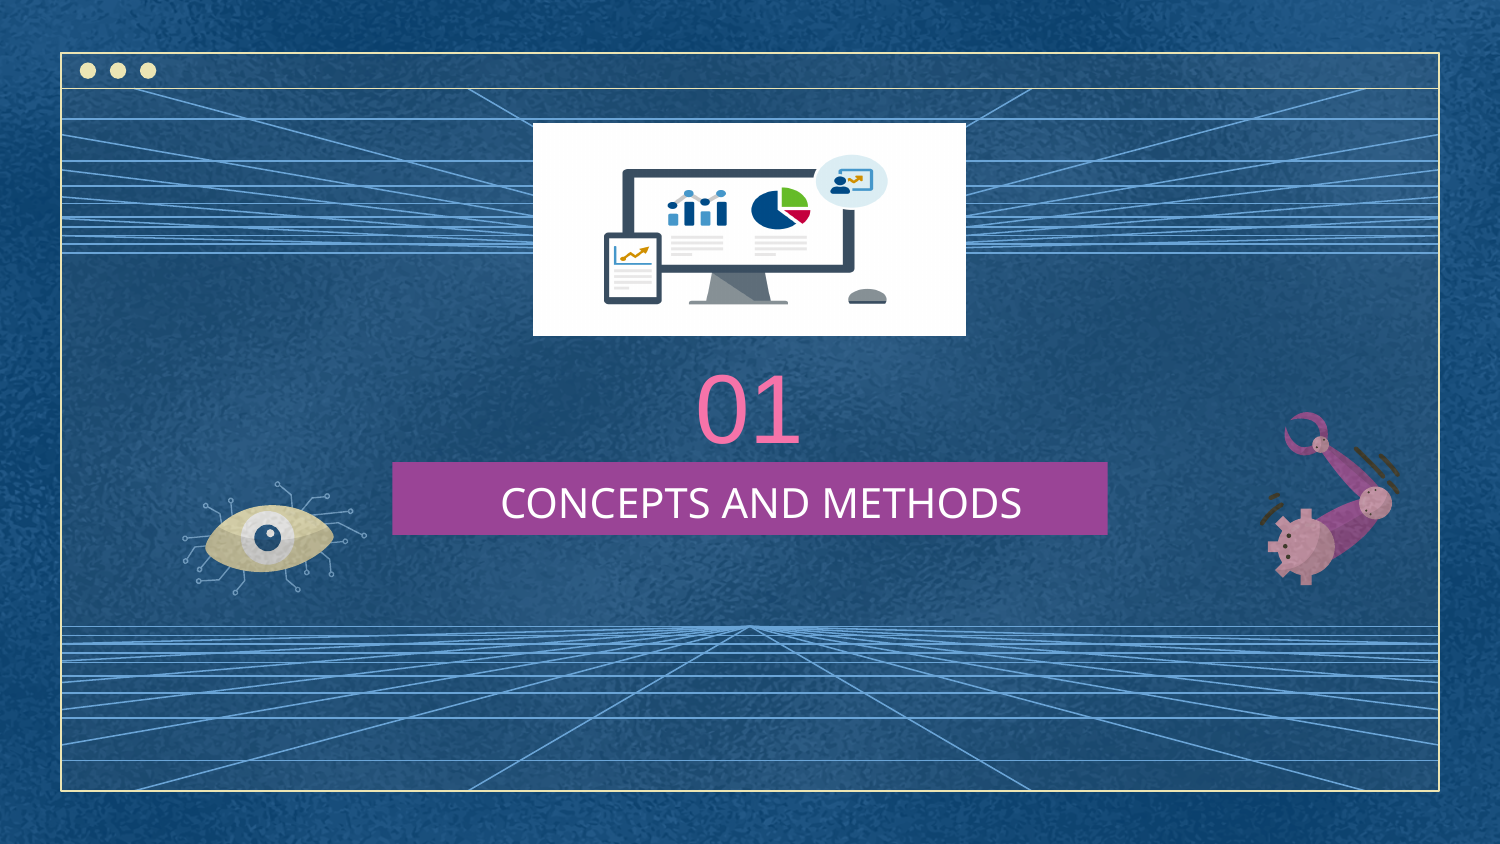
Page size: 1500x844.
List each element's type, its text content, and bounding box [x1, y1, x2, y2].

subtitle CONCEPTS AND METHODS [392, 474, 1108, 535]
title 01 [175, 335, 1325, 474]
picture [533, 123, 966, 336]
